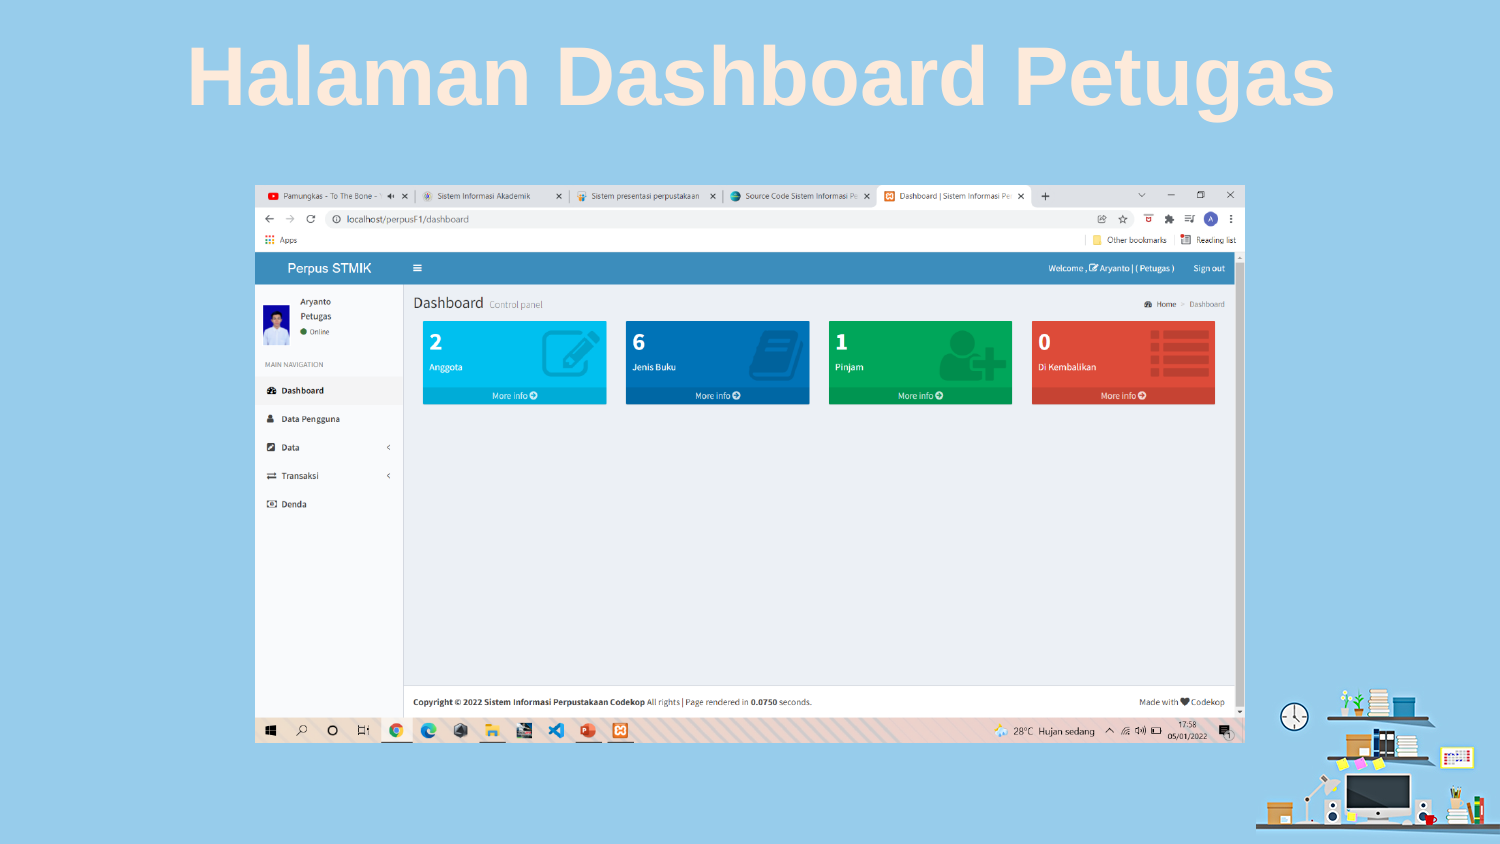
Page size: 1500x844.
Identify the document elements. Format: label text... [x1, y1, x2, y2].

title Halaman Dashboard Petugas [0, 0, 1500, 146]
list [254, 185, 1246, 743]
picture [0, 146, 1500, 844]
